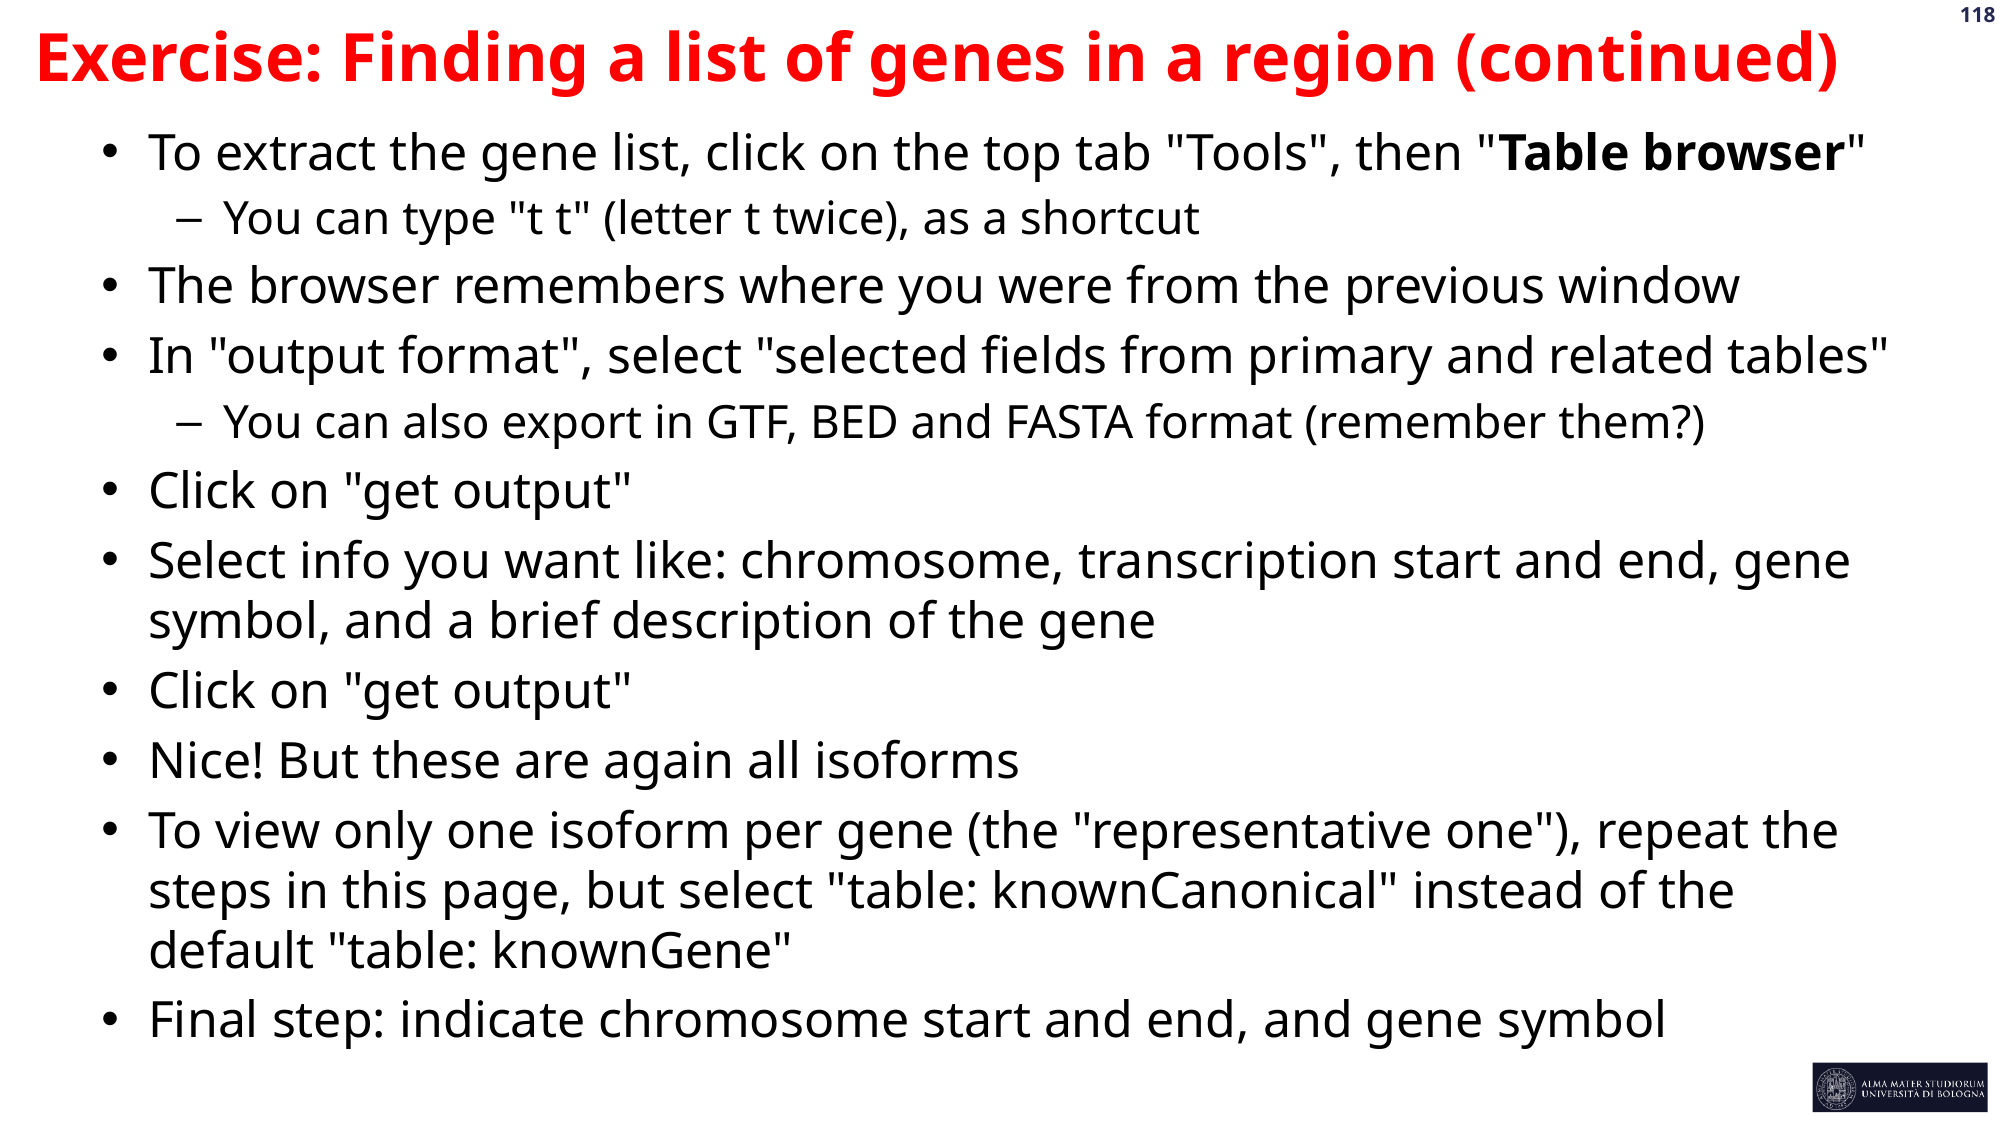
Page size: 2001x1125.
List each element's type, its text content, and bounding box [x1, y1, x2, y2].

list To extract the gene list, click on the top tab "Tools", then "Table browser" You can type "t t" (letter t twice), as a shortcut The browser remembers where you were from the previous window In "output format", select "selected fields from primary and related tables" You can also export in GTF, BED and FASTA format (remember them?) Click on "get output" Select info you want like: chromosome, transcription start and end, gene symbol, and a brief description of the gene Click on "get output" Nice! But these are again all isoforms To view only one isoform per gene (the "representative one"), repeat the steps in this page, but select "table: knownCanonical" instead of the default "table: knownGene" Final step: indicate chromosome start and end, and gene symbol [86, 112, 1930, 1125]
picture [1930, 1062, 1988, 1113]
list Exercise: Finding a list of genes in a region (continued) [19, 7, 1930, 102]
